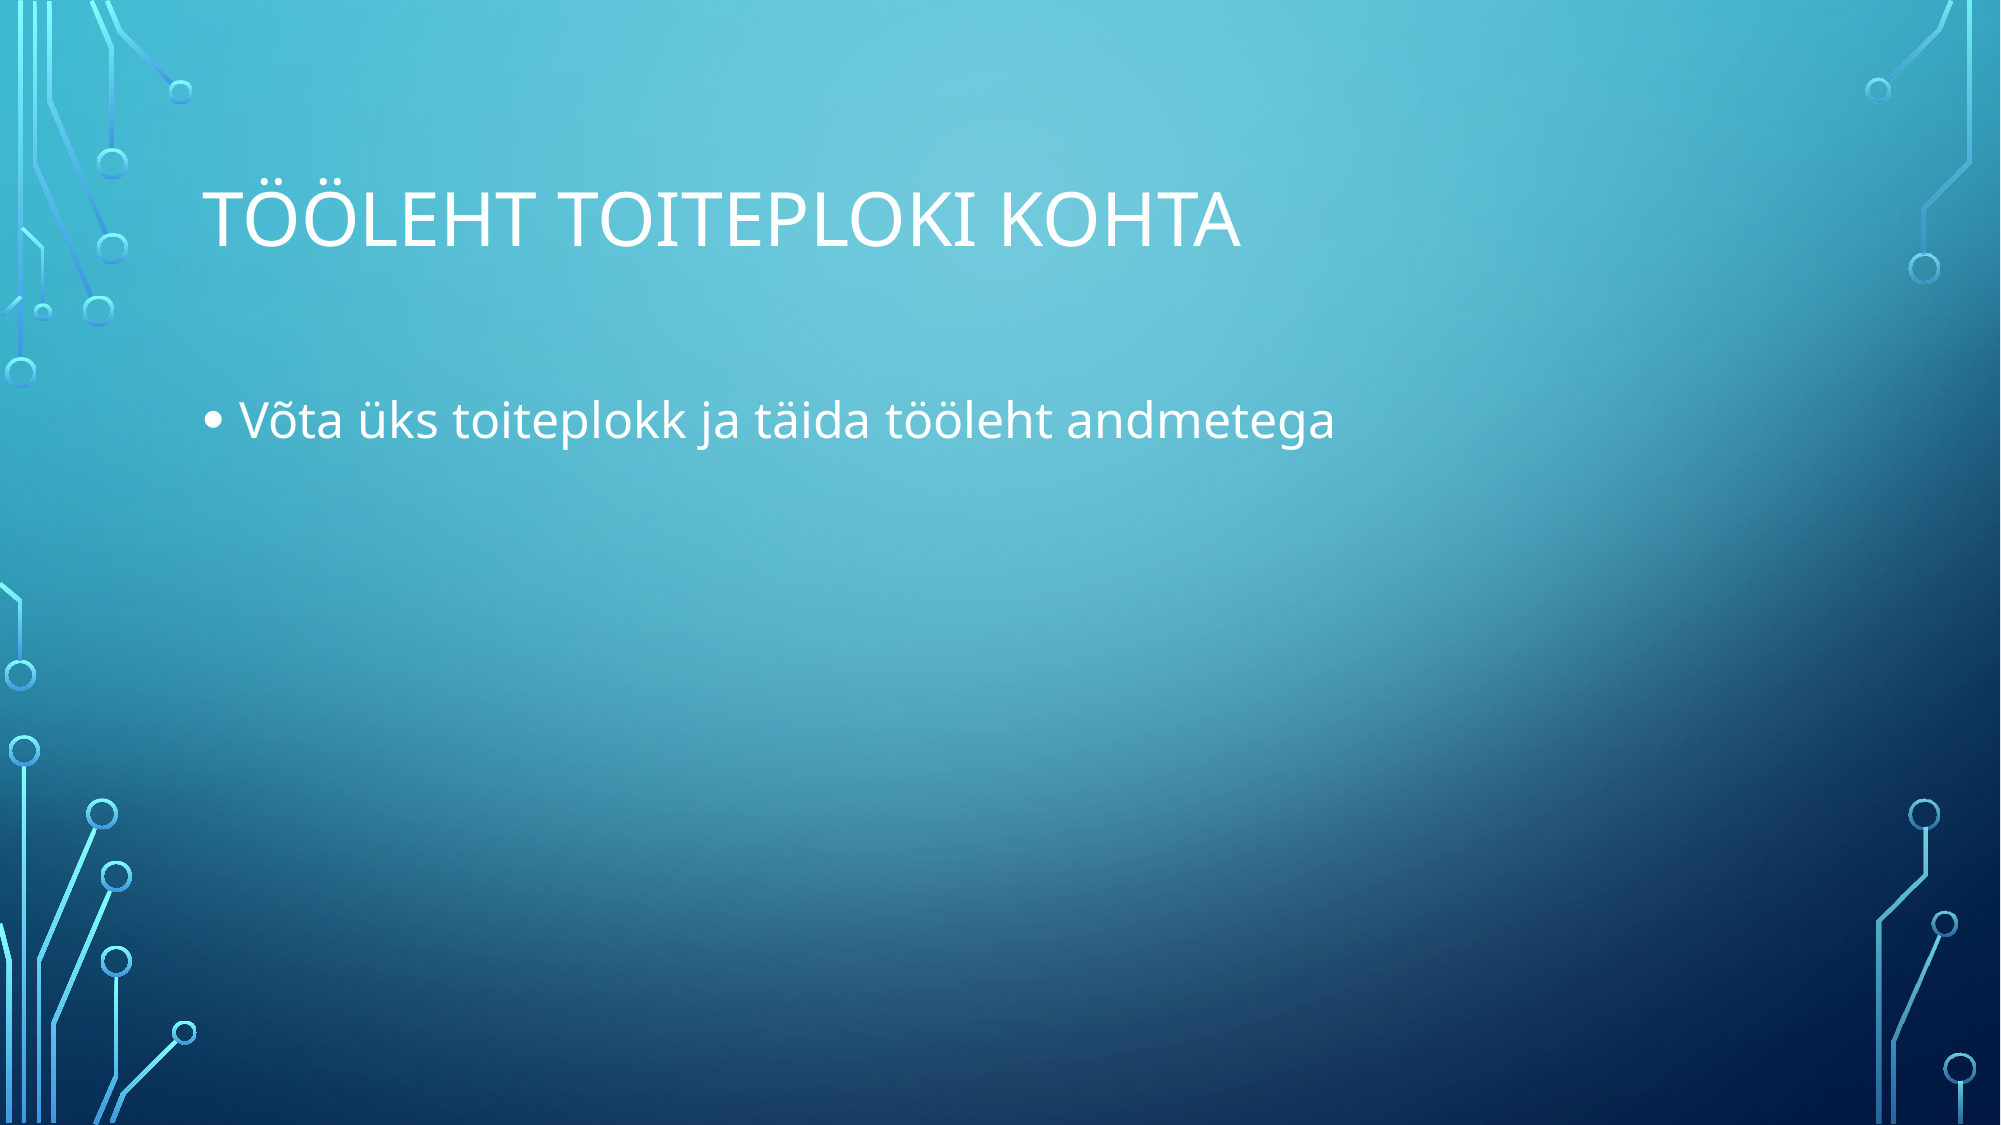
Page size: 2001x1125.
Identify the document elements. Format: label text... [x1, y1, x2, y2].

list Võta üks toiteplokk ja täida tööleht andmetega [187, 369, 1813, 950]
title Tööleht toiteploki kohta [187, 101, 1813, 344]
